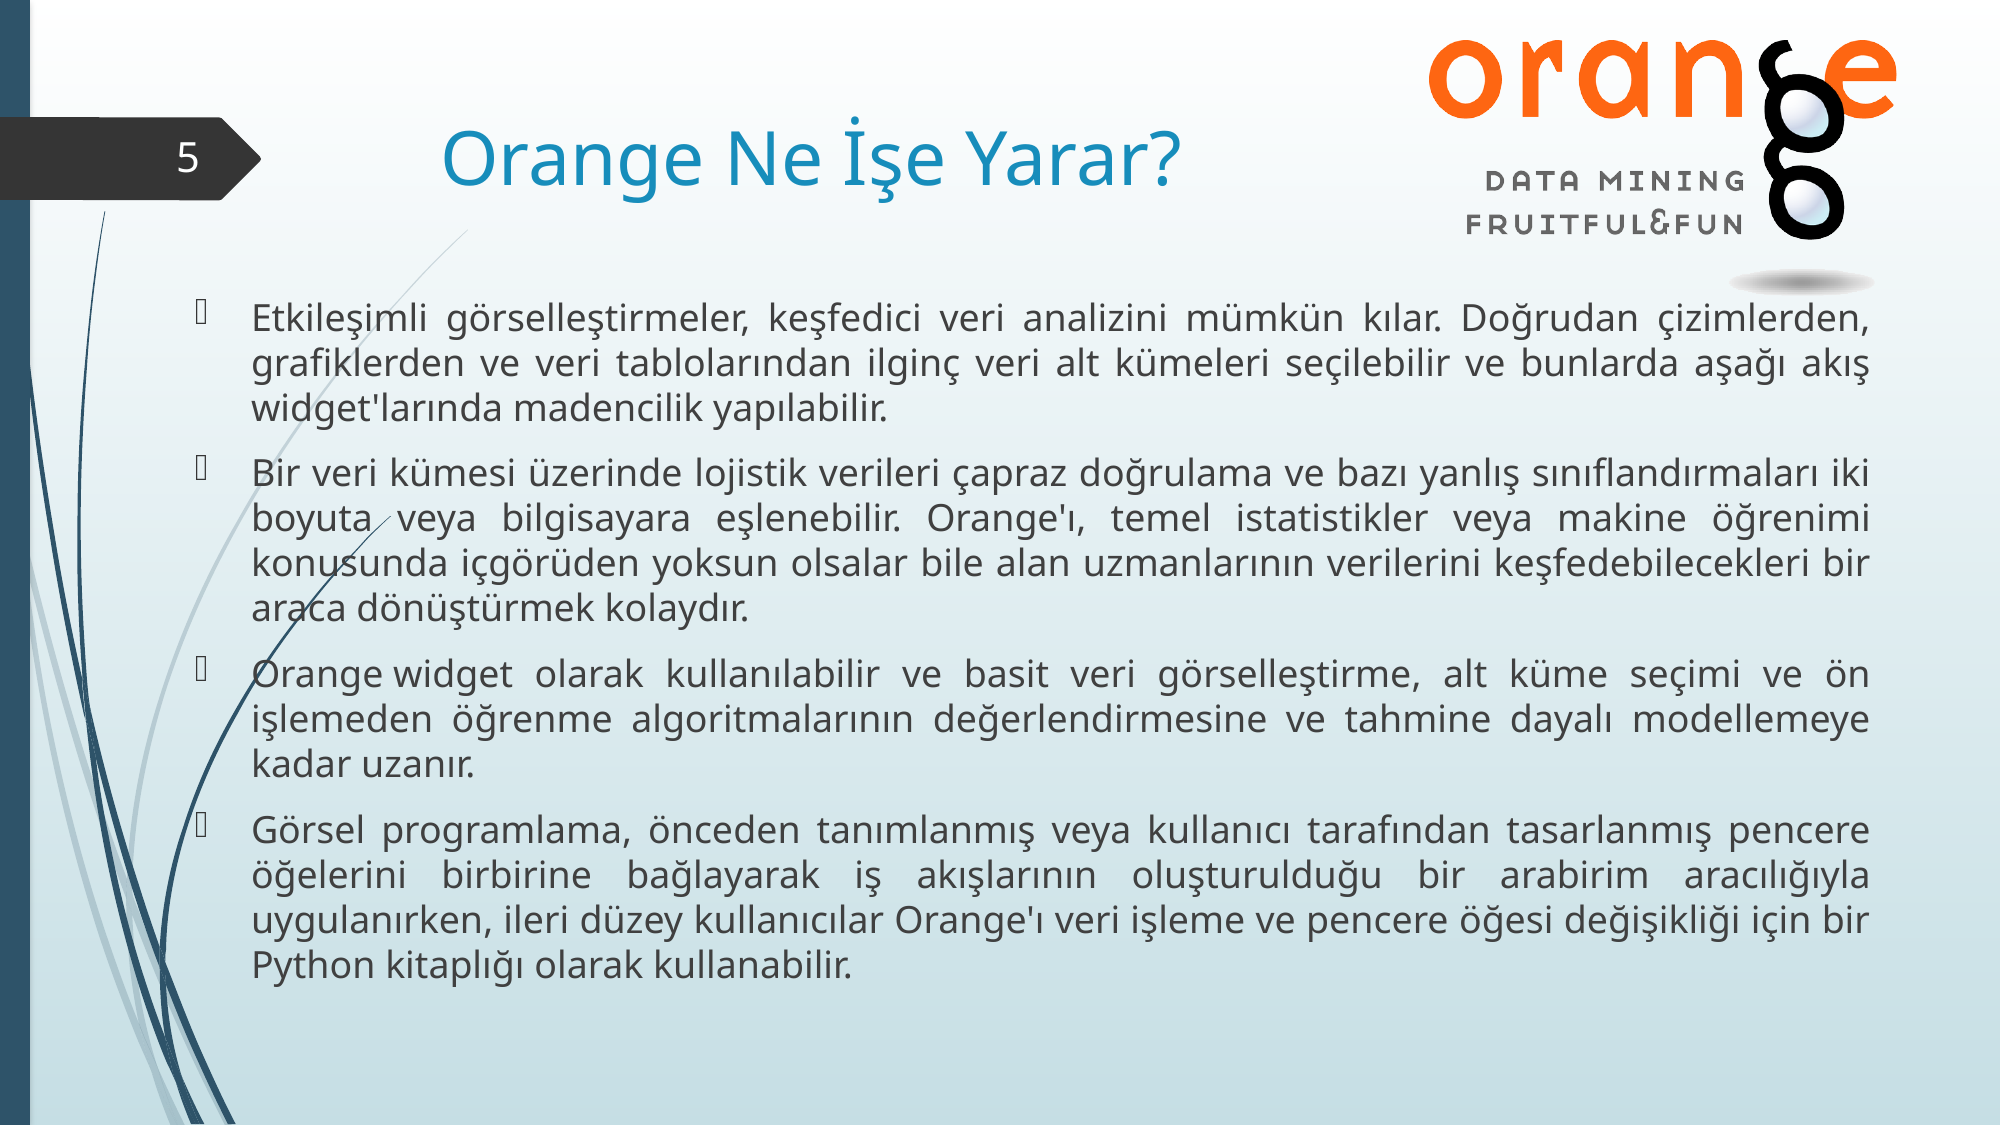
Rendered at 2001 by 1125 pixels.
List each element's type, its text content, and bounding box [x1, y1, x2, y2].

list Etkileşimli görselleştirmeler, keşfedici veri analizini mümkün kılar. Doğrudan çizimlerden, grafiklerden ve veri tablolarından ilginç veri alt kümeleri seçilebilir ve bunlarda aşağı akış widget'larında madencilik yapılabilir. Bir veri kümesi üzerinde lojistik verileri çapraz doğrulama ve bazı yanlış sınıflandırmaları iki boyuta veya bilgisayara eşlenebilir. Orange'ı, temel istatistikler veya makine öğrenimi konusunda içgörüden yoksun olsalar bile alan uzmanlarının verilerini keşfedebilecekleri bir araca dönüştürmek kolaydır. Orange widget olarak kullanılabilir ve basit veri görselleştirme, alt küme seçimi ve ön işlemeden öğrenme algoritmalarının değerlendirmesine ve tahmine dayalı modellemeye kadar uzanır. Görsel programlama, önceden tanımlanmış veya kullanıcı tarafından tasarlanmış pencere öğelerini birbirine bağlayarak iş akışlarının oluşturulduğu bir arabirim aracılığıyla uygulanırken, ileri düzey kullanıcılar Orange'ı veri işleme ve pencere öğesi değişikliği için bir Python kitaplığı olarak kullanabilir. [179, 286, 1888, 1039]
picture [1429, 40, 1897, 297]
slide_number 5 [87, 129, 216, 190]
title Orange Ne İşe Yarar? [425, 102, 1424, 286]
